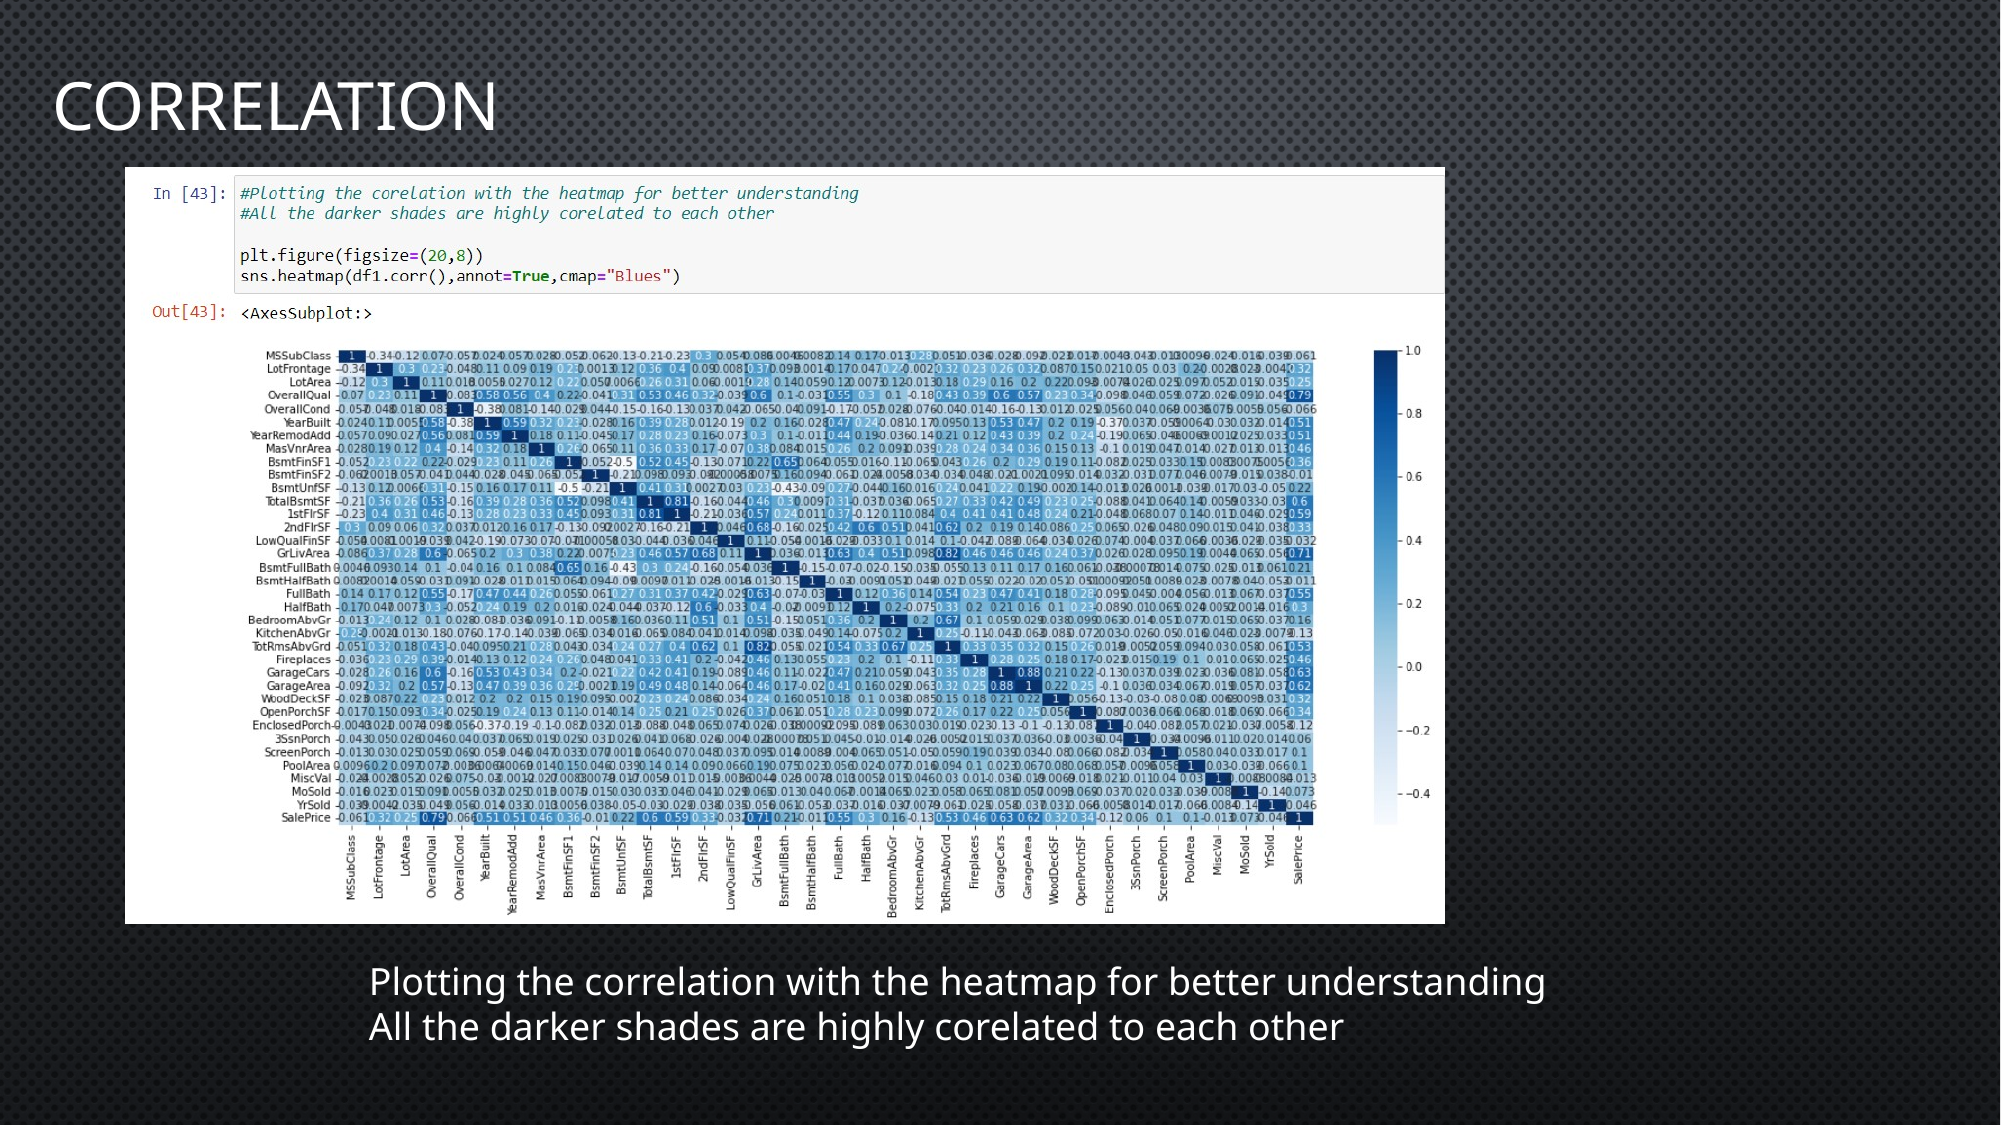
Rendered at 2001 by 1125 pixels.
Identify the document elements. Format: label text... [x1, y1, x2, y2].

title CORRELATION [37, 17, 1663, 192]
text_box Plotting the correlation with the heatmap for better understanding All the darker shades are highly corelated to each other [354, 950, 1573, 1056]
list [125, 167, 1445, 924]
